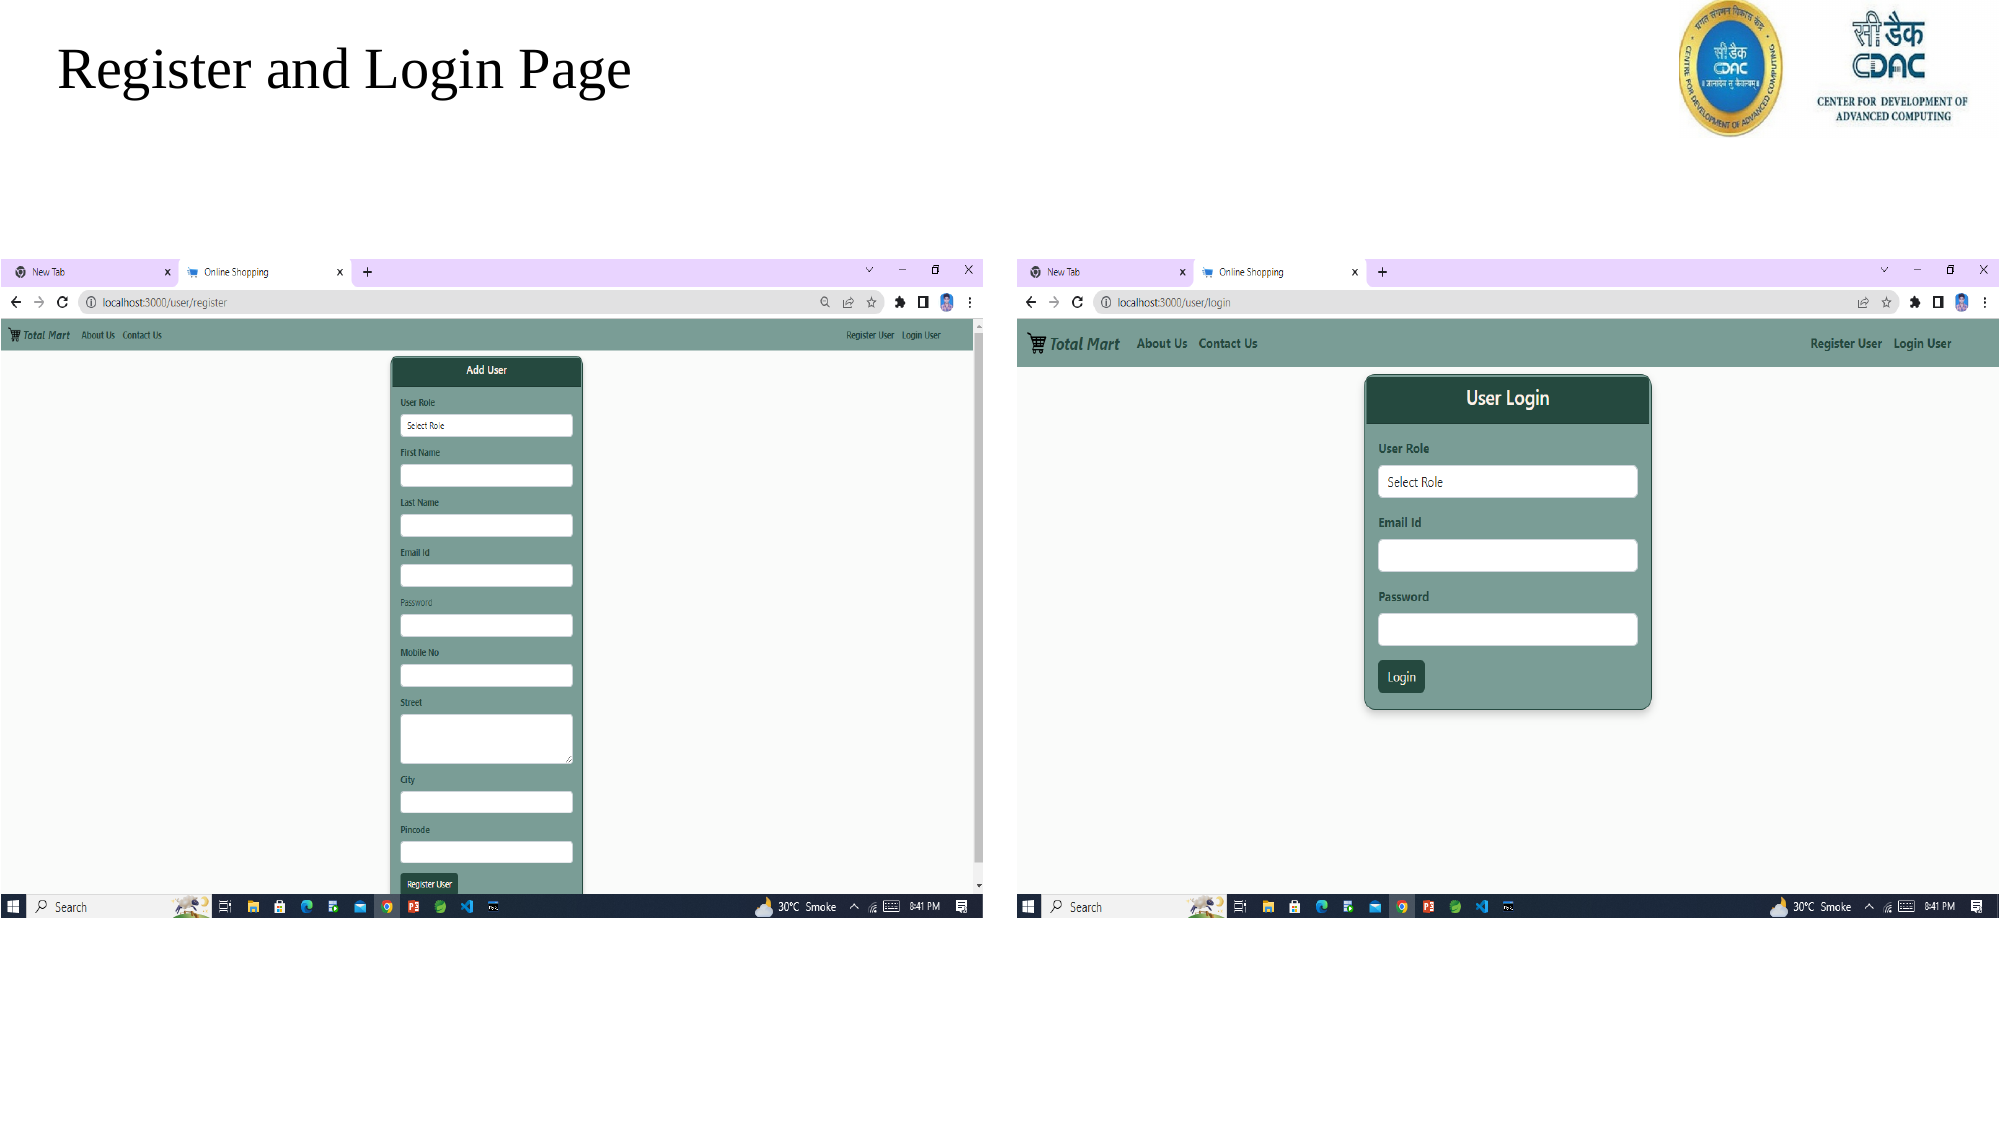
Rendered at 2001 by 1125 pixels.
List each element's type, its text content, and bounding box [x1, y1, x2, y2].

text_box [0, 257, 985, 920]
text_box [1014, 257, 2000, 920]
text_box [1677, 0, 2000, 140]
title Register and Login Page [42, 0, 1677, 140]
